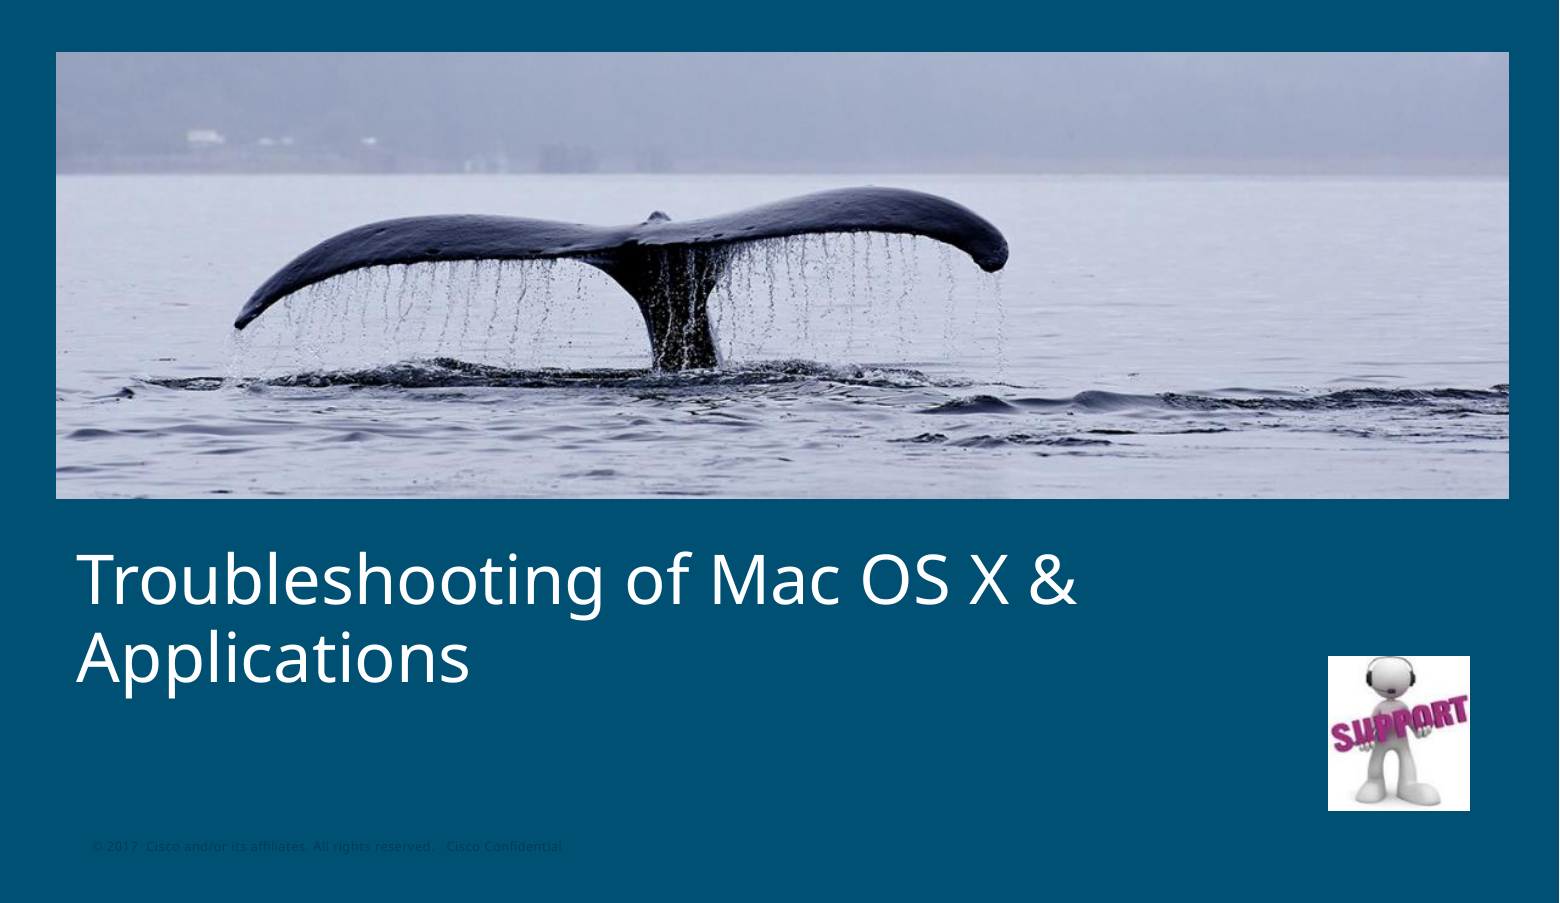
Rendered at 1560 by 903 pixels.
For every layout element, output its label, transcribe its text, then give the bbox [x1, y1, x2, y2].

picture [169, 645, 201, 698]
picture [57, 53, 1508, 498]
picture [358, 645, 391, 682]
picture [402, 645, 432, 681]
picture [211, 630, 216, 681]
picture [442, 645, 467, 682]
picture [244, 645, 270, 682]
picture [1329, 657, 1469, 810]
picture [126, 645, 158, 698]
picture [314, 637, 335, 682]
picture [77, 633, 118, 681]
picture [277, 645, 305, 682]
picture [229, 646, 234, 681]
list Troubleshooting of Mac OS X & Applications [62, 534, 1470, 629]
picture [343, 646, 348, 681]
